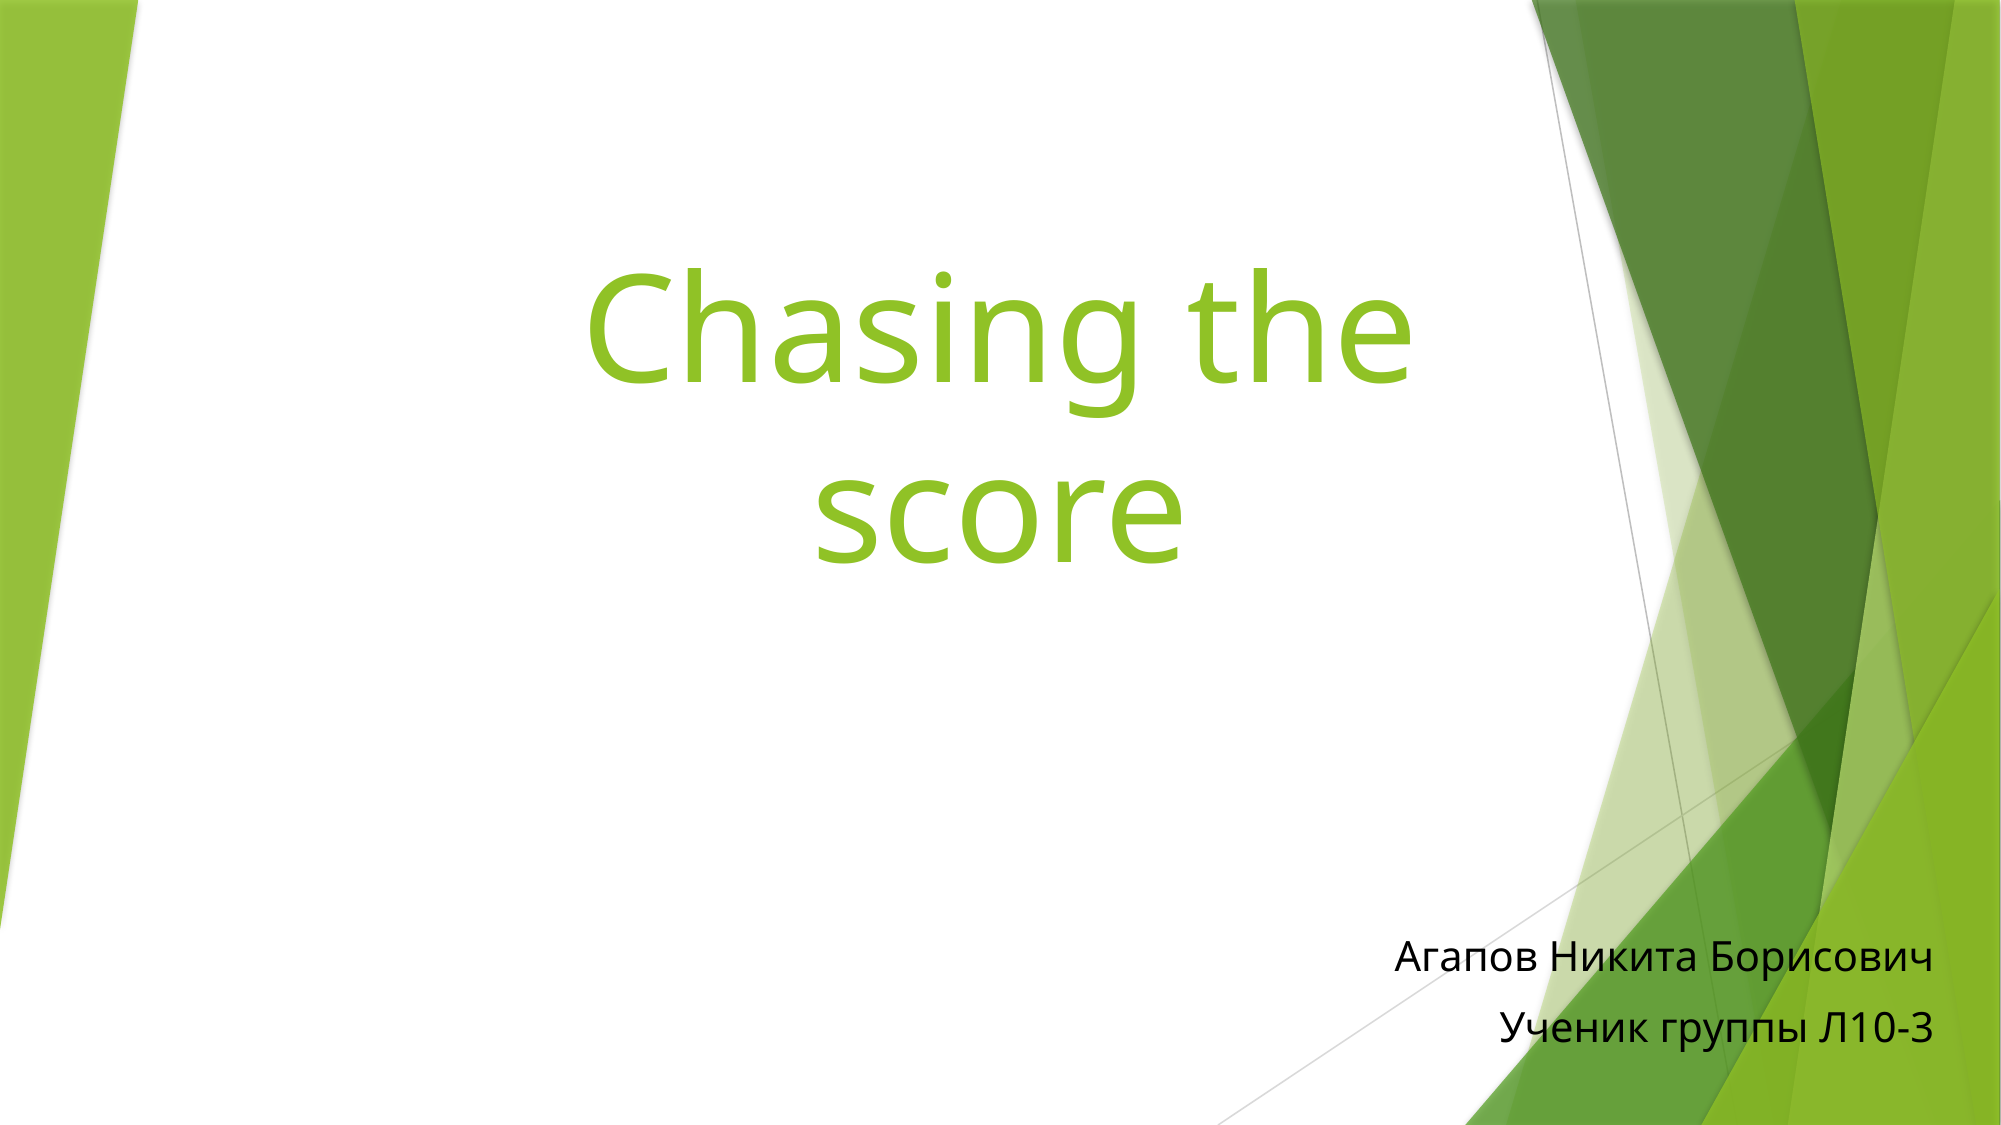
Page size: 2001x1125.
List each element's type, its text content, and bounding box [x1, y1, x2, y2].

title Chasing the score [362, 329, 1638, 600]
subtitle Агапов Никита Борисович Ученик группы Л10-3 [675, 921, 1950, 1102]
